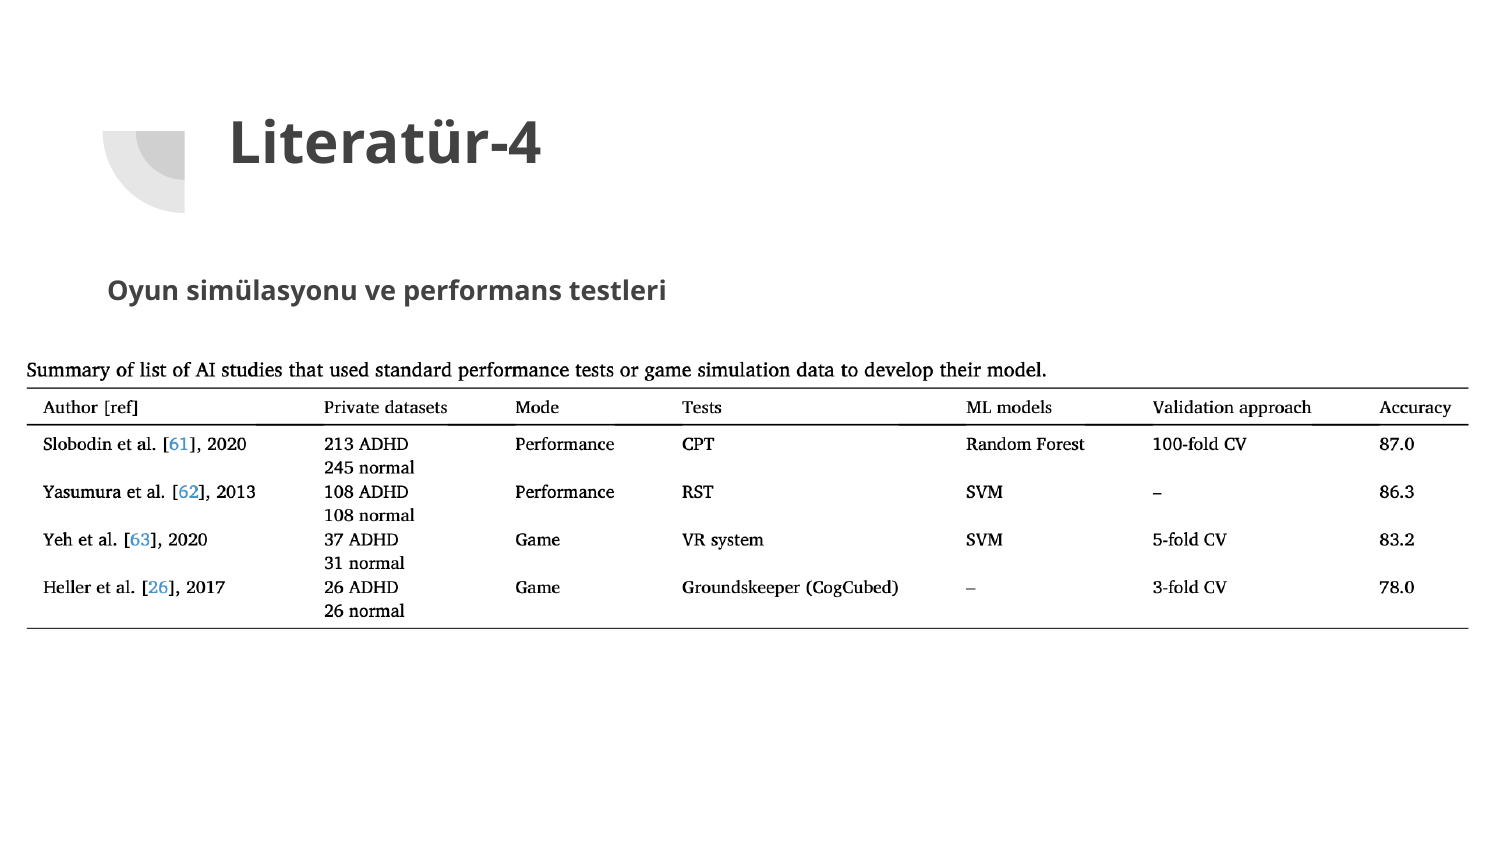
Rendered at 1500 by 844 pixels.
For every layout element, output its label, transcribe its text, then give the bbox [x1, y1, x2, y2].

title Literatür-4 [213, 98, 1368, 263]
list Oyun simülasyonu ve performans testleri [73, 262, 1227, 345]
picture [0, 355, 1500, 633]
